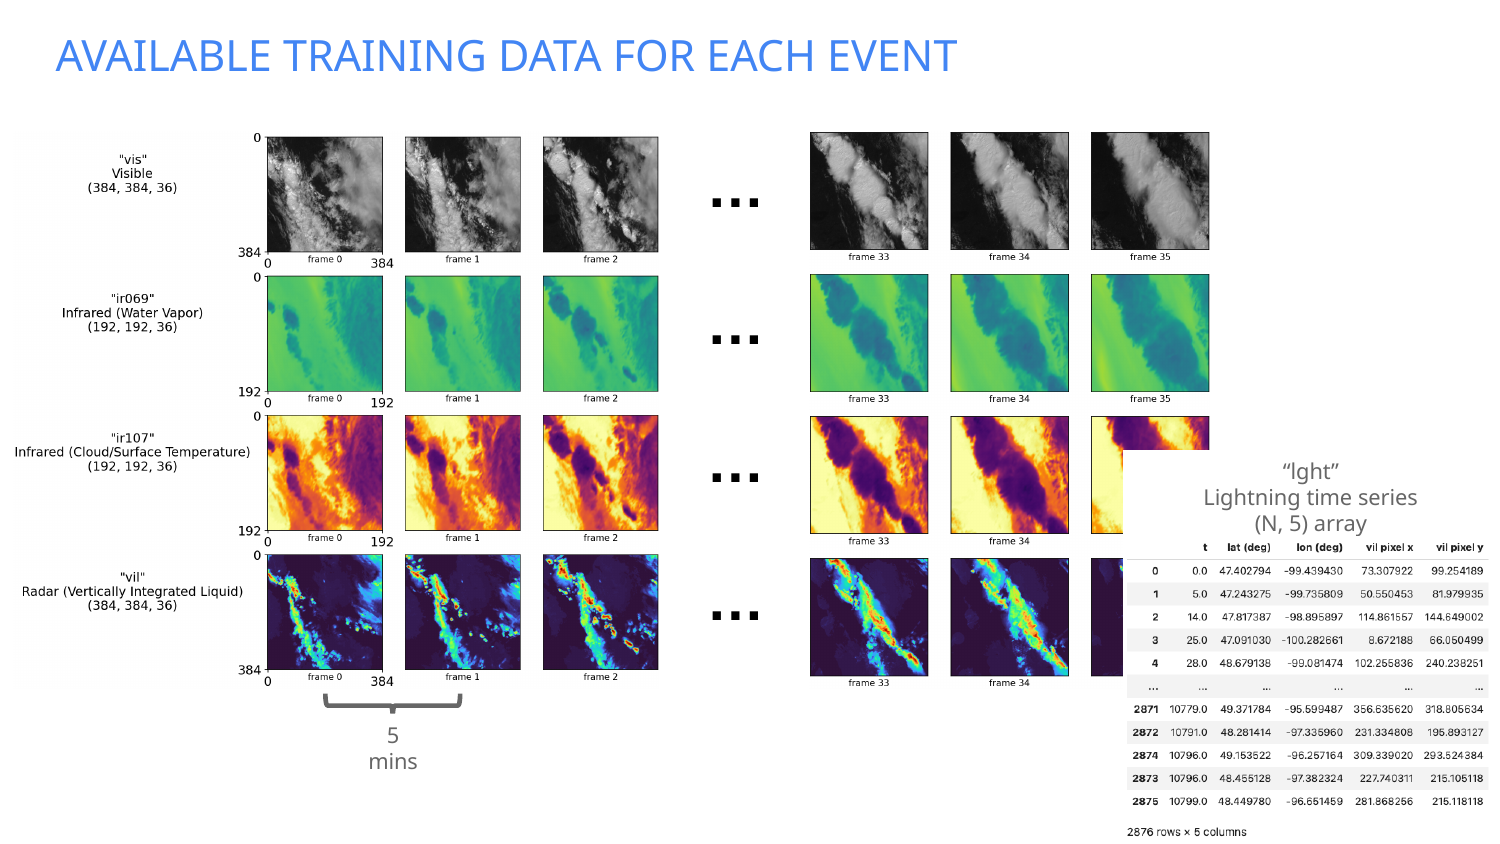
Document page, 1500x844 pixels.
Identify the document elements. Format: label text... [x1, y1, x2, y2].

picture [1122, 535, 1500, 842]
title AVAILABLE TRAINING DATA FOR EACH EVENT [14, 13, 1000, 108]
text_box “lght” Lightning time series (N, 5) array [1214, 450, 1499, 535]
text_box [12, 131, 1210, 689]
text_box 5 mins [345, 713, 441, 782]
text_box [325, 697, 461, 713]
